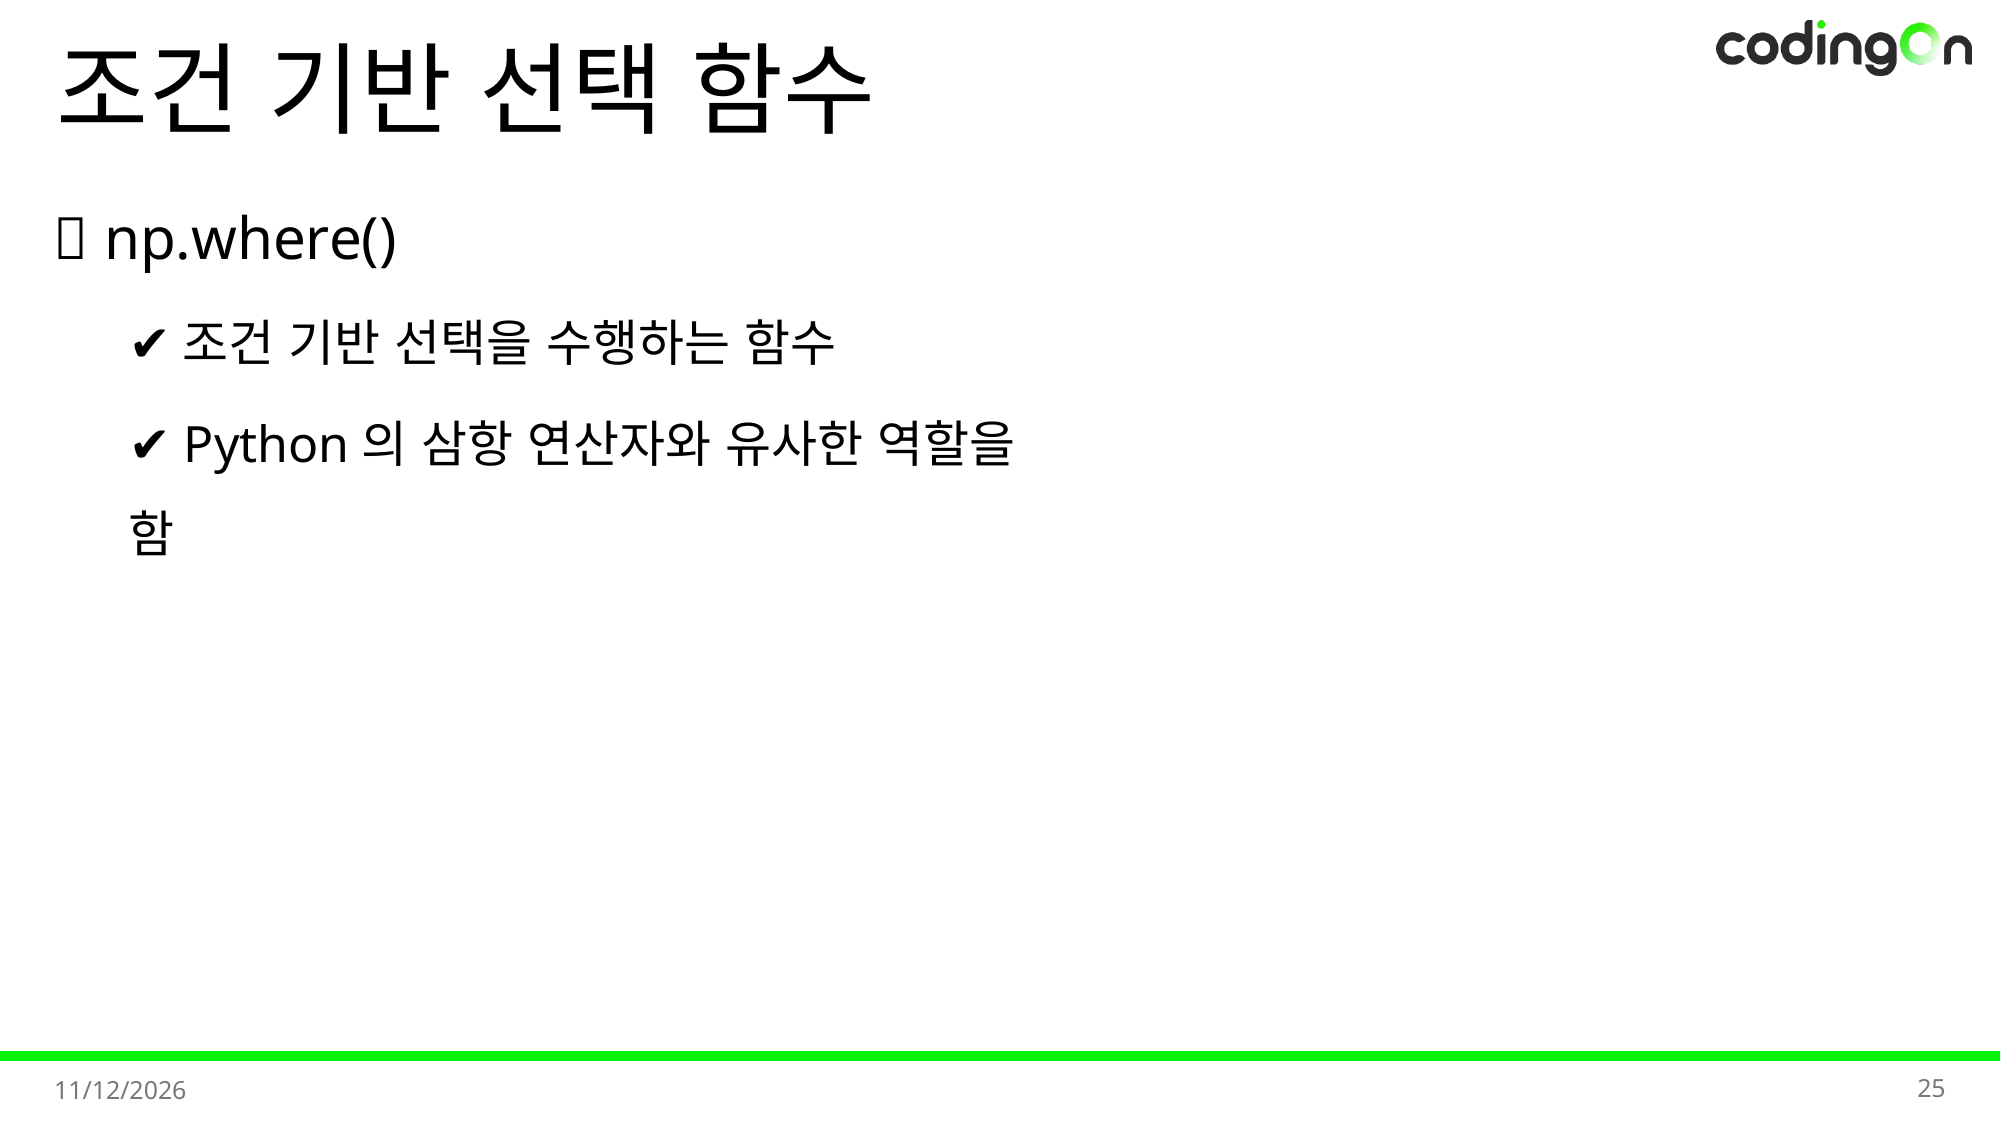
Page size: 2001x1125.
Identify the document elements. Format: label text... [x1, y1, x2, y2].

picture [1767, 20, 1972, 76]
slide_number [39, 1061, 490, 1122]
text_box 💡 np.where() ✔️조건 기반 선택을 수행하는 함수 ✔️ Python의 삼항 연산자와 유사한 역할을 함 [39, 158, 1057, 471]
slide_number 25 [1510, 1059, 1961, 1120]
title 조건 기반 선택 함수 [41, 0, 1767, 188]
